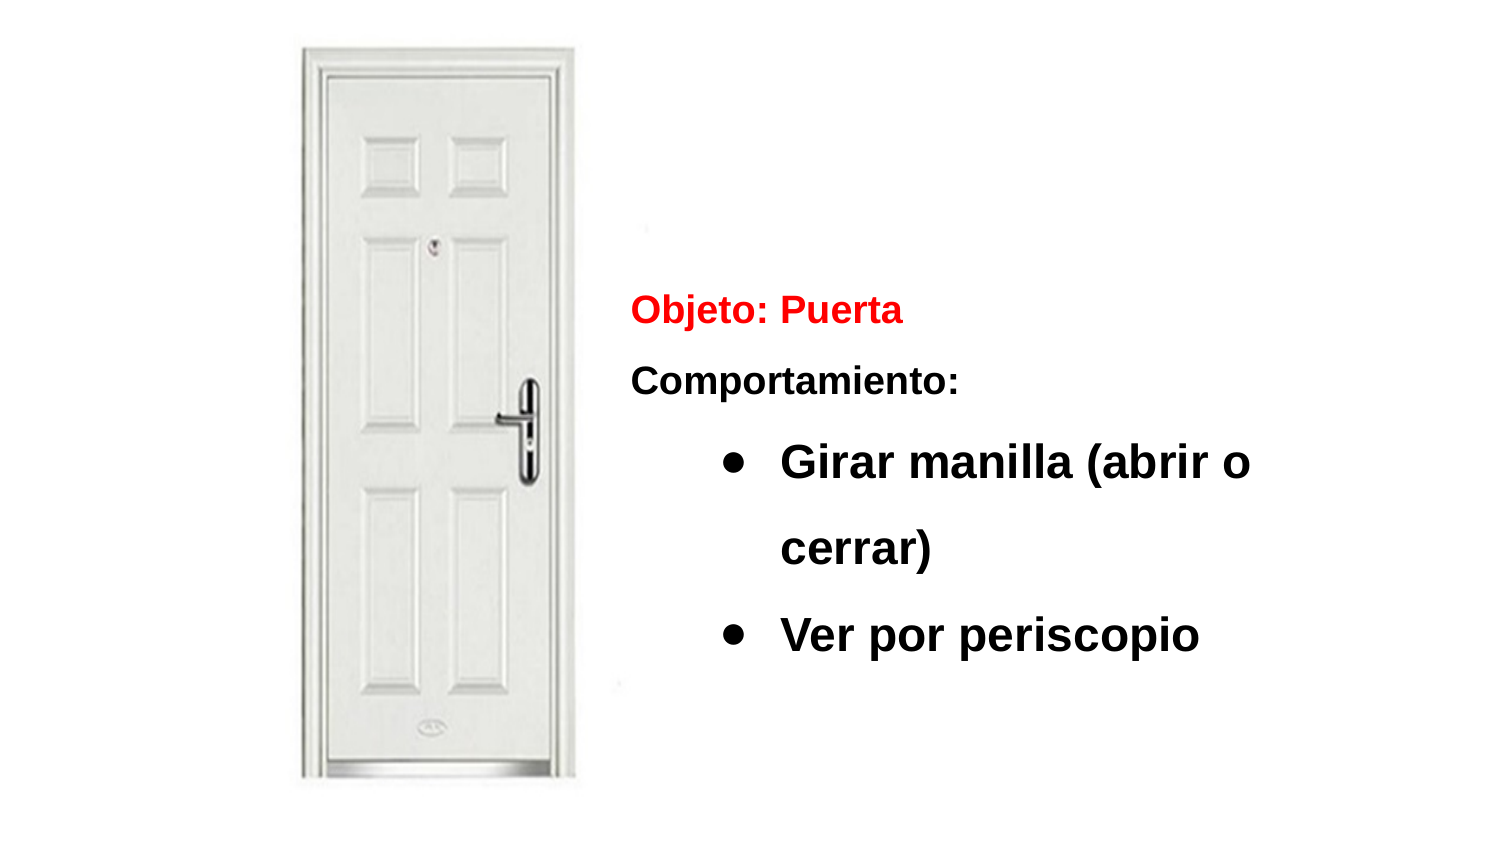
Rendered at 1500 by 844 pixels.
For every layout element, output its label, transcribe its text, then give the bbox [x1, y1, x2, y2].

text_box Objeto: Puerta Comportamiento: Girar manilla (abrir o cerrar) Ver por periscopio [833, 244, 1376, 676]
picture [43, 33, 828, 811]
